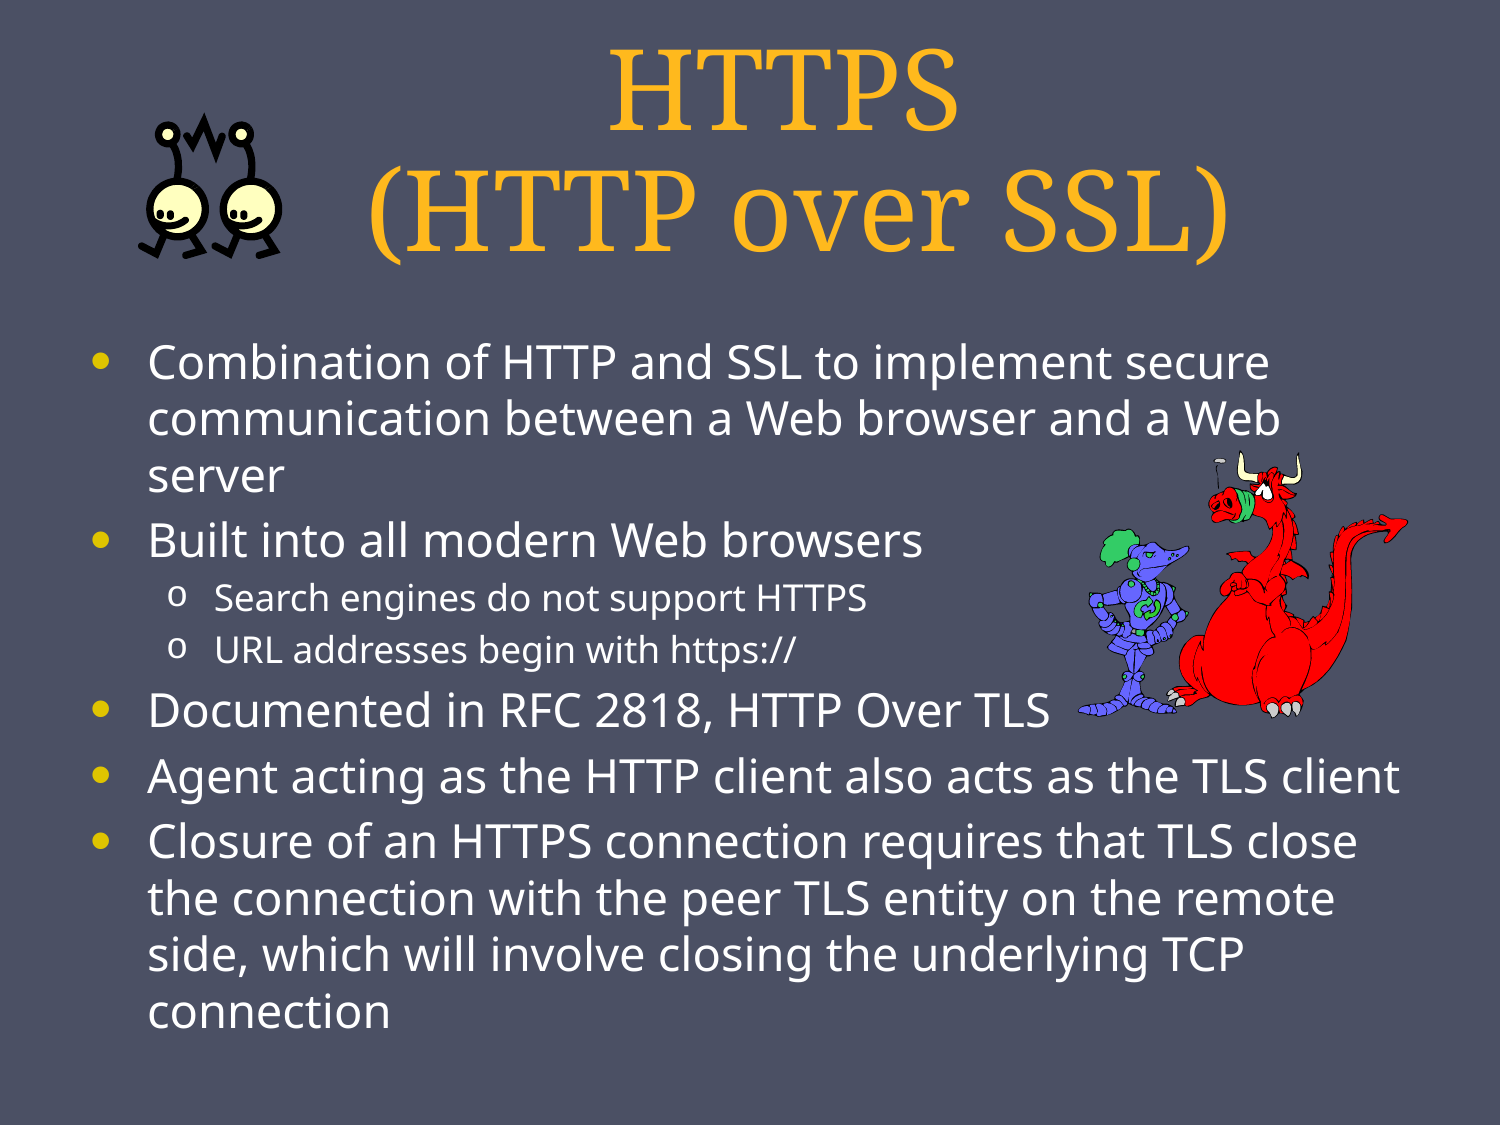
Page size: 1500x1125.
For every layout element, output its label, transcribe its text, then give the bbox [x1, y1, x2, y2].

list Combination of HTTP and SSL to implement secure communication between a Web browser and a Web server Built into all modern Web browsers Search engines do not support HTTPS URL addresses begin with https:// Documented in RFC 2818, HTTP Over TLS Agent acting as the HTTP client also acts as the TLS client Closure of an HTTPS connection requires that TLS close the connection with the peer TLS entity on the remote side, which will involve closing the underlying TCP connection [75, 324, 1425, 1063]
picture [1074, 449, 1417, 719]
title HTTPS (HTTP over SSL) [123, 19, 1474, 282]
picture [137, 112, 283, 260]
